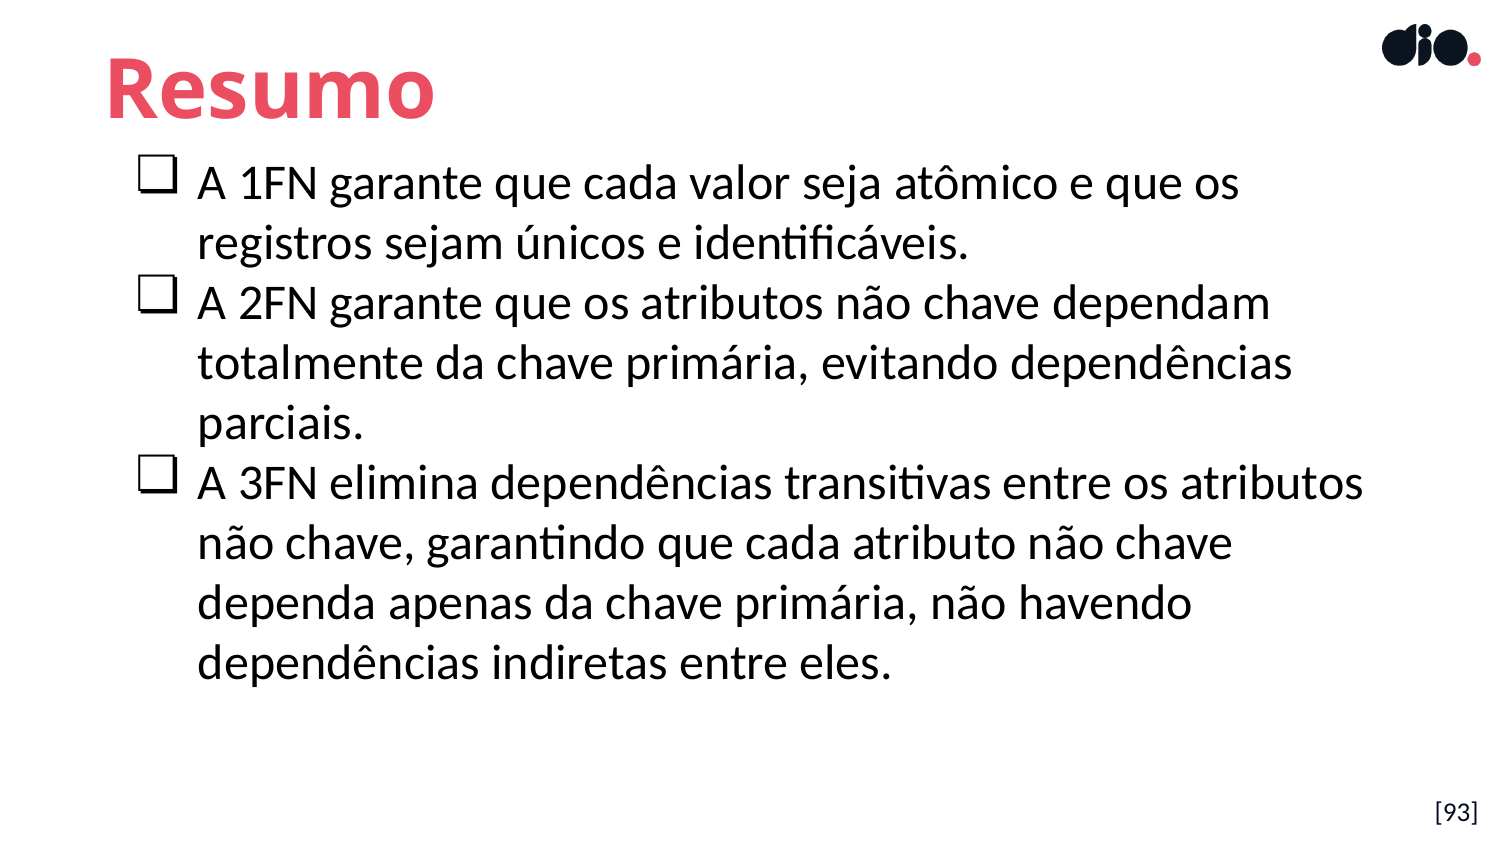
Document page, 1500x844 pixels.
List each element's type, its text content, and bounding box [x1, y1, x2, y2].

text_box Resumo [88, 8, 1404, 148]
picture [1382, 24, 1481, 67]
slide_number [93] [1403, 779, 1494, 844]
text_box A 1FN garante que cada valor seja atômico e que os registros sejam únicos e identificáveis. A 2FN garante que os atributos não chave dependam totalmente da chave primária, evitando dependências parciais. A 3FN elimina dependências transitivas entre os atributos não chave, garantindo que cada atributo não chave dependa apenas da chave primária, não havendo dependências indiretas entre eles. [107, 134, 1423, 645]
